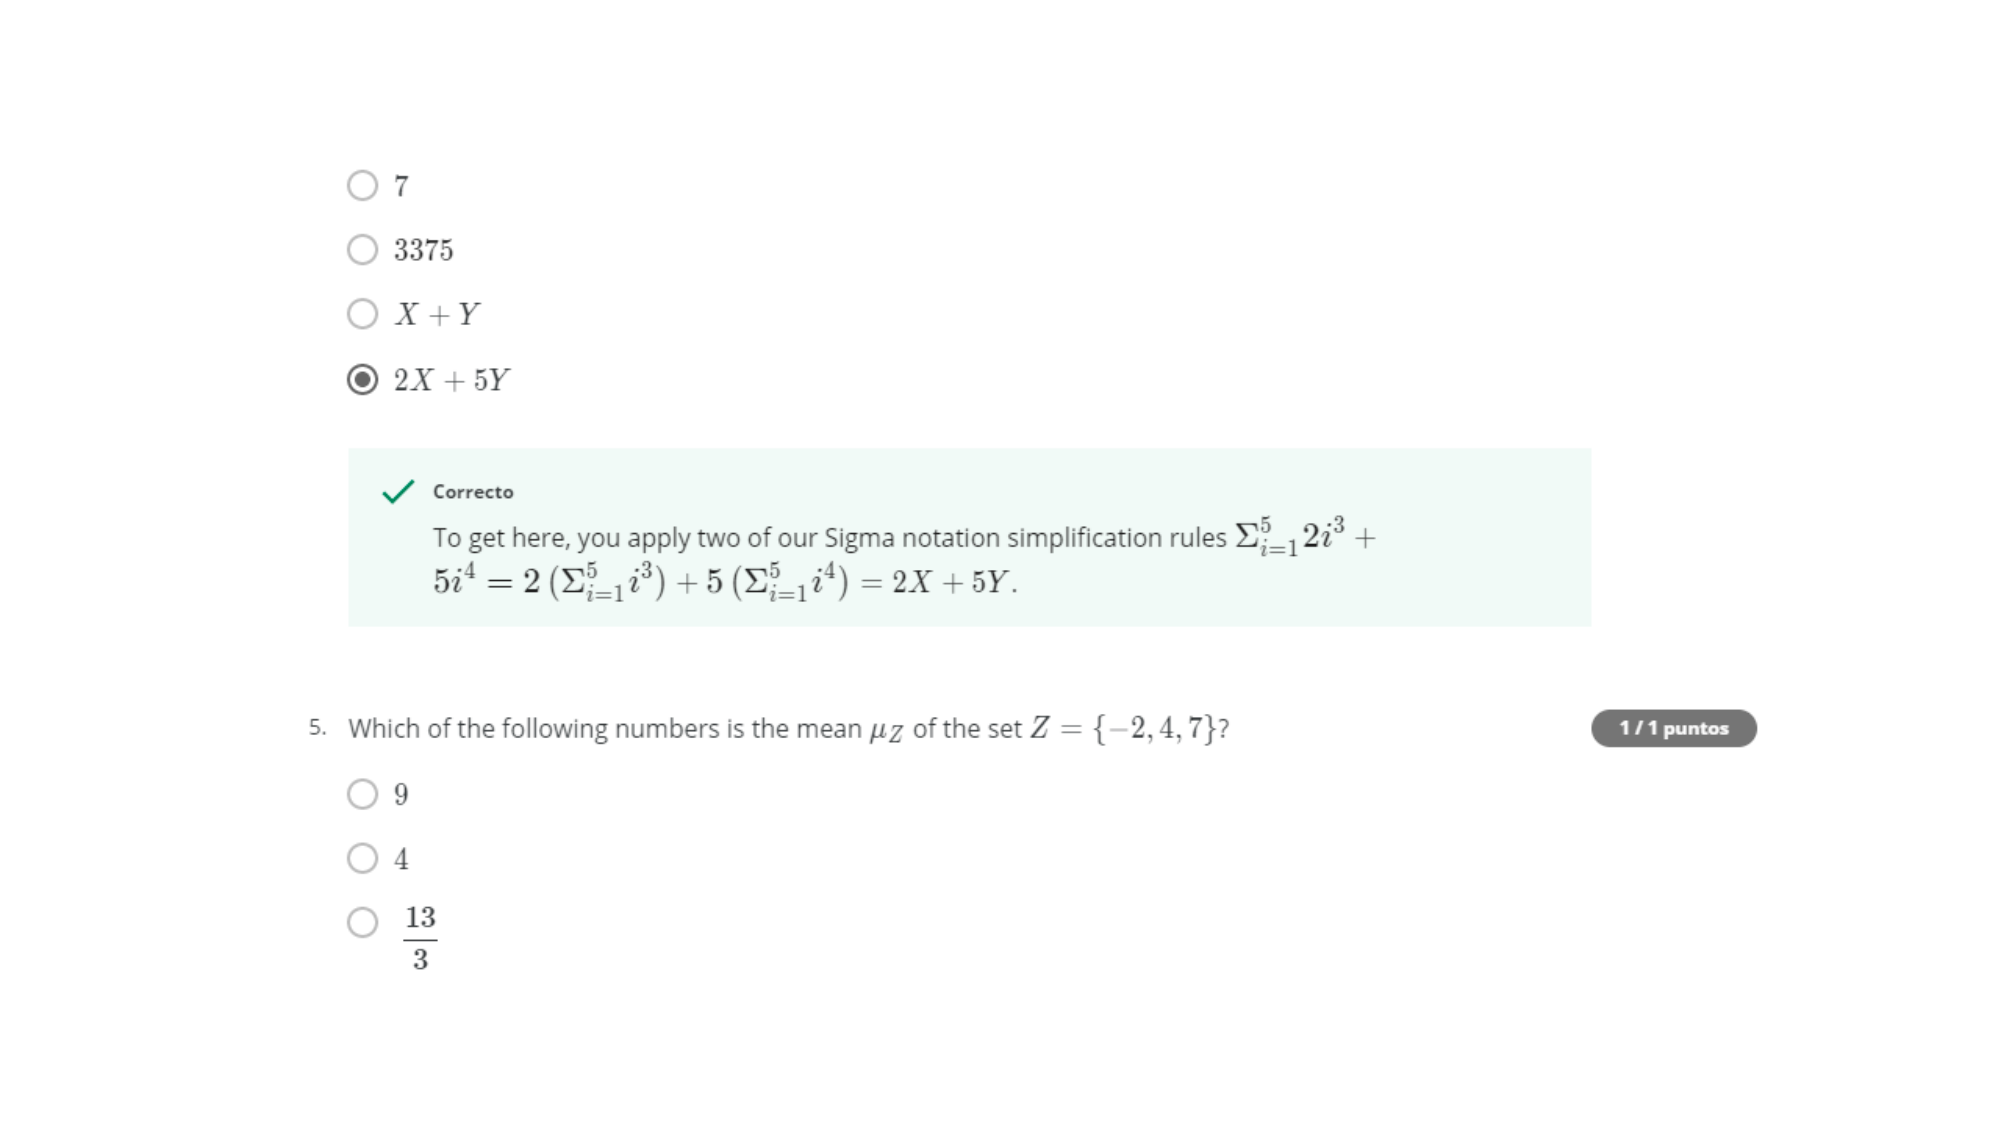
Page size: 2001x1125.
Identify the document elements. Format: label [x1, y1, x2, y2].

picture [230, 145, 1770, 979]
